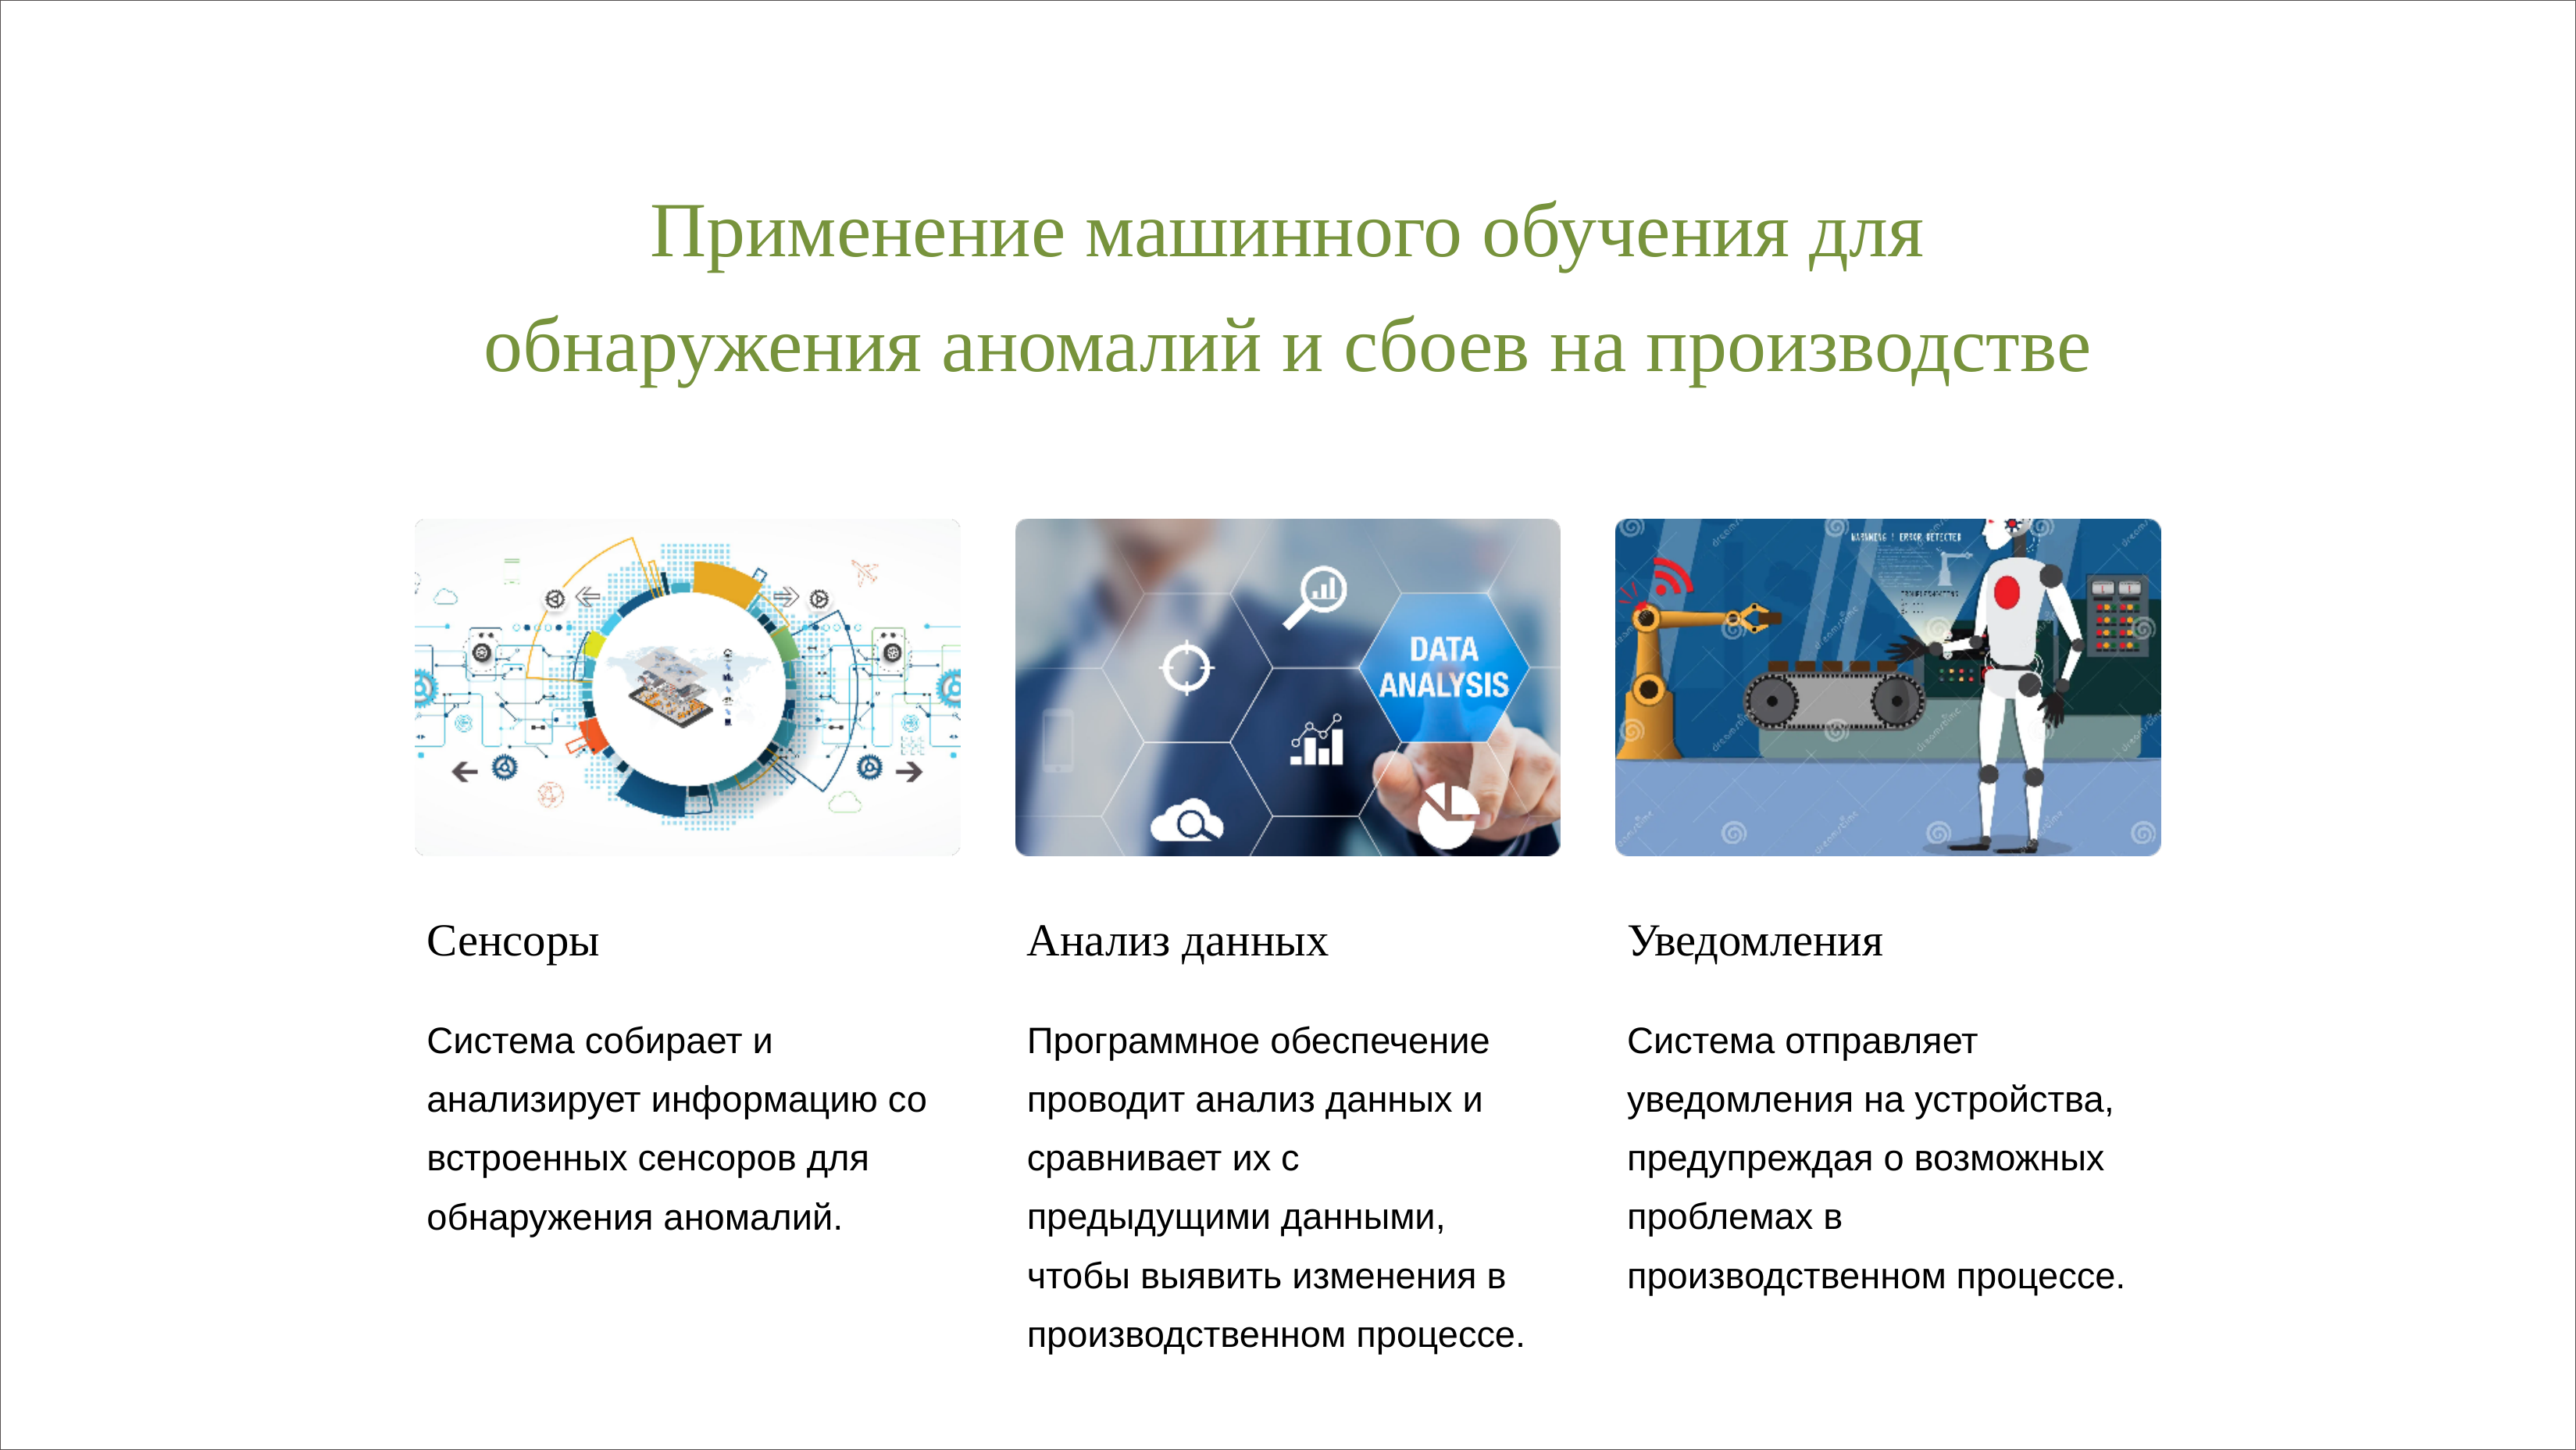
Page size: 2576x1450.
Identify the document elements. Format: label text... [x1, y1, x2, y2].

text_box [0, 0, 2576, 1450]
text_box Анализ данных [1015, 902, 1383, 959]
picture [415, 519, 961, 856]
text_box Сенсоры [415, 902, 783, 959]
text_box Применение машинного обучения для обнаружения аномалий и сбоев на производстве [415, 151, 2160, 496]
text_box Программное обеспечение проводит анализ данных и сравнивает их с предыдущими данными, чтобы выявить изменения в производственном процессе. [1015, 995, 1561, 1349]
text_box Уведомления [1615, 902, 1983, 959]
picture [1615, 519, 2161, 856]
picture [1015, 519, 1561, 856]
text_box Система отправляет уведомления на устройства, предупреждая о возможных проблемах в производственном процессе. [1615, 995, 2161, 1291]
text_box Система собирает и анализирует информацию со встроенных сенсоров для обнаружения аномалий. [415, 995, 961, 1231]
